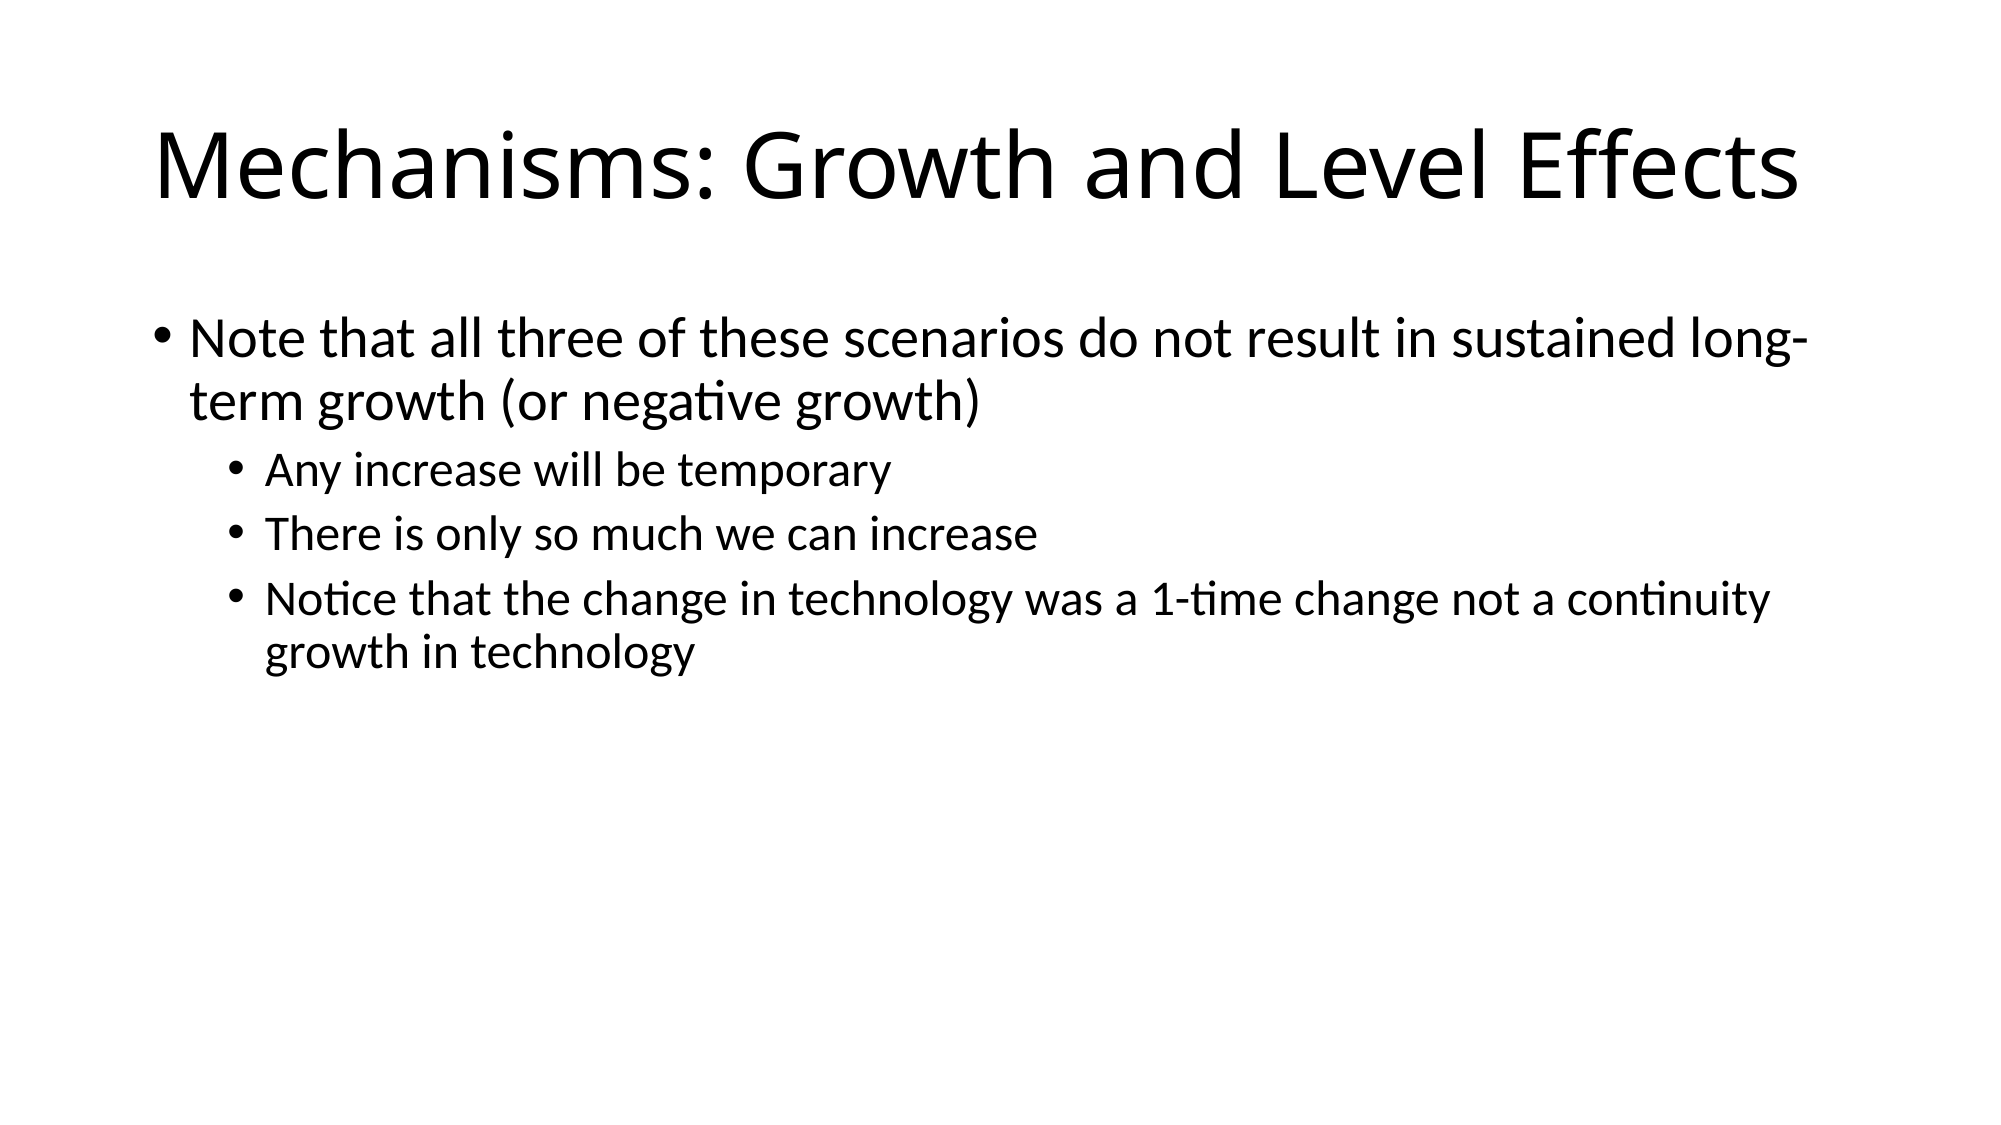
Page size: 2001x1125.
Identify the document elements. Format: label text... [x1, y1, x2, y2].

title Mechanisms: Growth and Level Effects [137, 59, 1863, 278]
